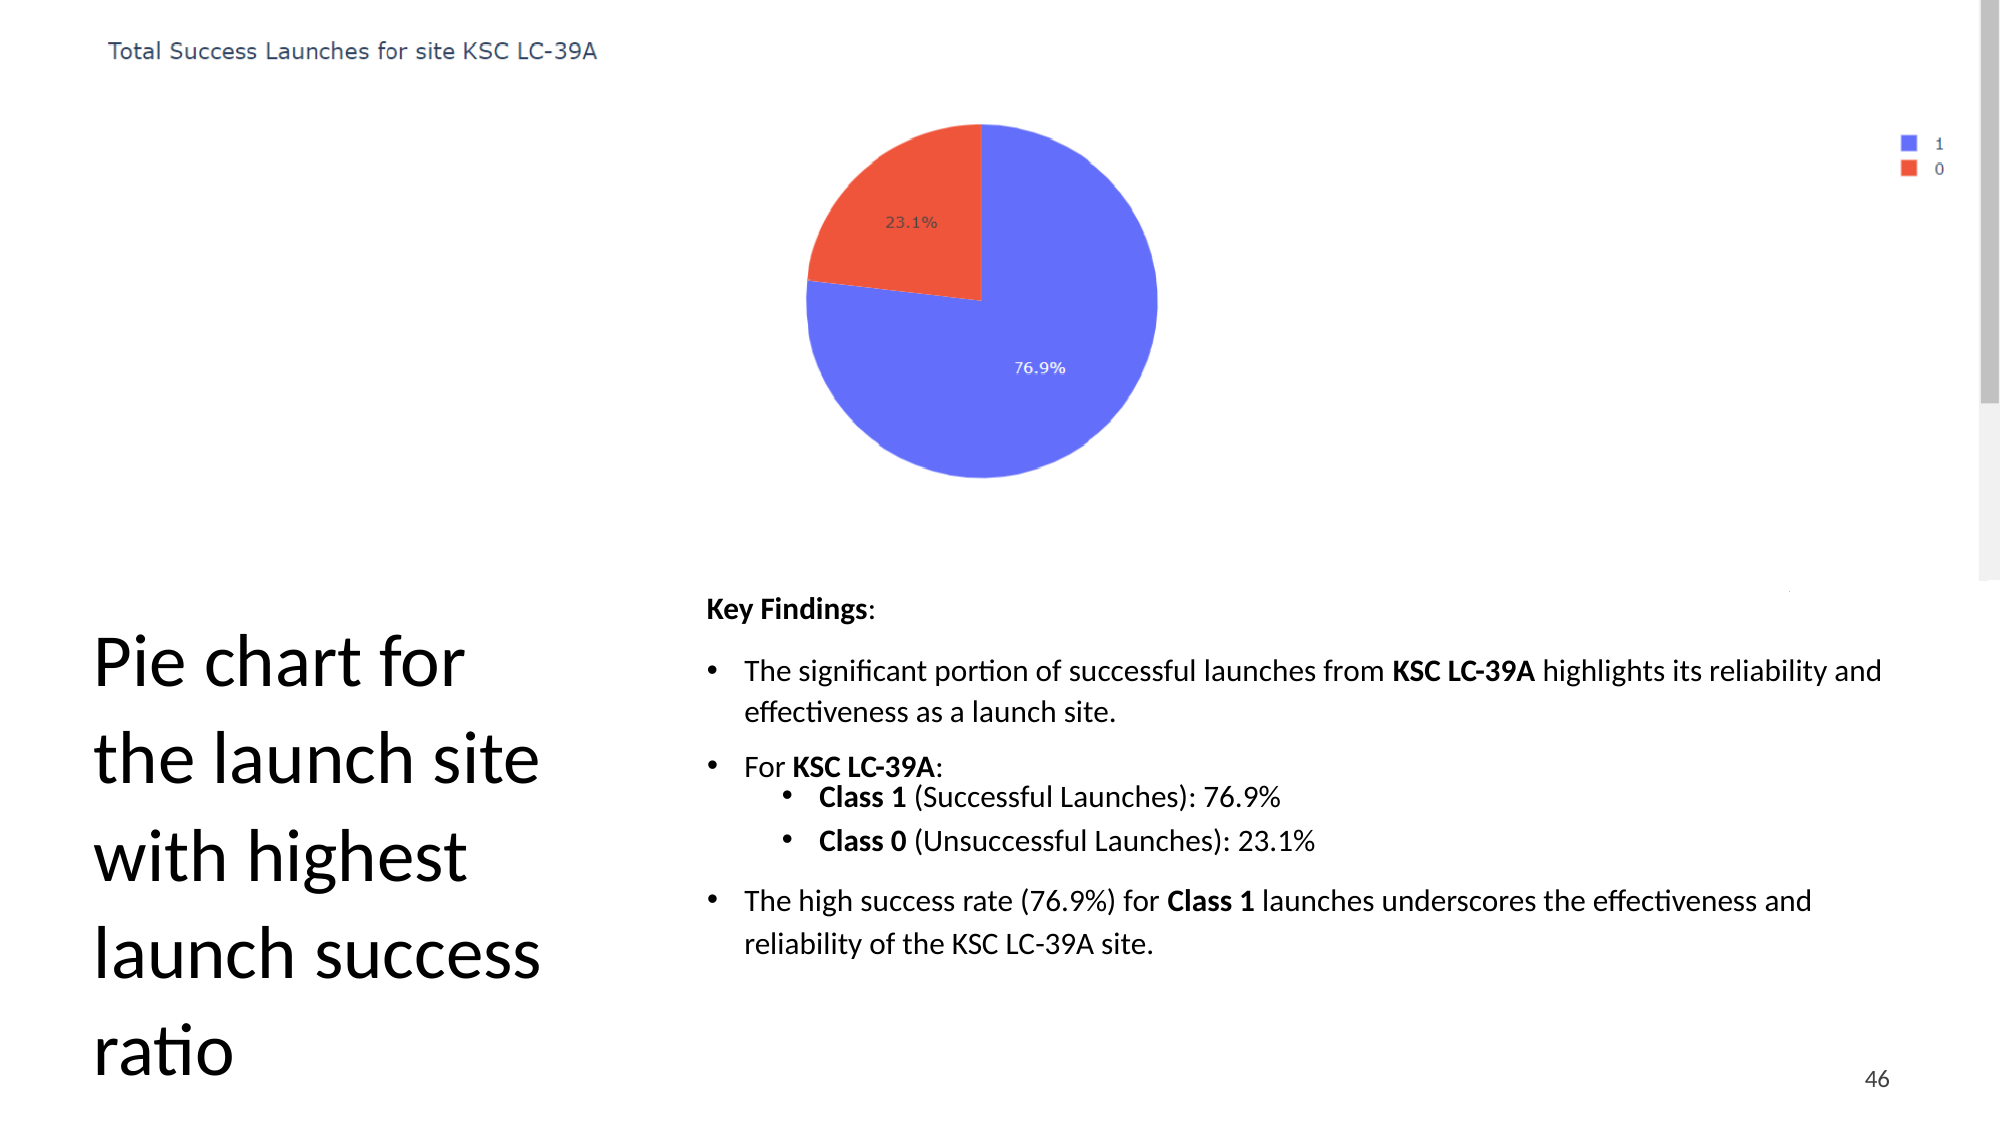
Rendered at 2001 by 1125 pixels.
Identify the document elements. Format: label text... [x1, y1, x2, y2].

picture [106, 0, 2000, 610]
text_box Class 1 (Successful Launches): 76.9% Class 0 (Unsuccessful Launches): 23.1% [779, 767, 1318, 858]
text_box The high success rate (76.9%) for Class 1 launches underscores the effectiveness and reliability of the KSC LC-39A site. [704, 872, 1816, 961]
text_box The significant portion of successful launches from KSC LC-39A highlights its reliability and effectiveness as a launch site. For KSC LC-39A: [704, 640, 1889, 784]
text_box Pie chart for the launch site with highest launch success ratio [91, 592, 582, 1091]
text_box Key Findings: [704, 621, 879, 626]
text_box 46 [1862, 1061, 1892, 1093]
